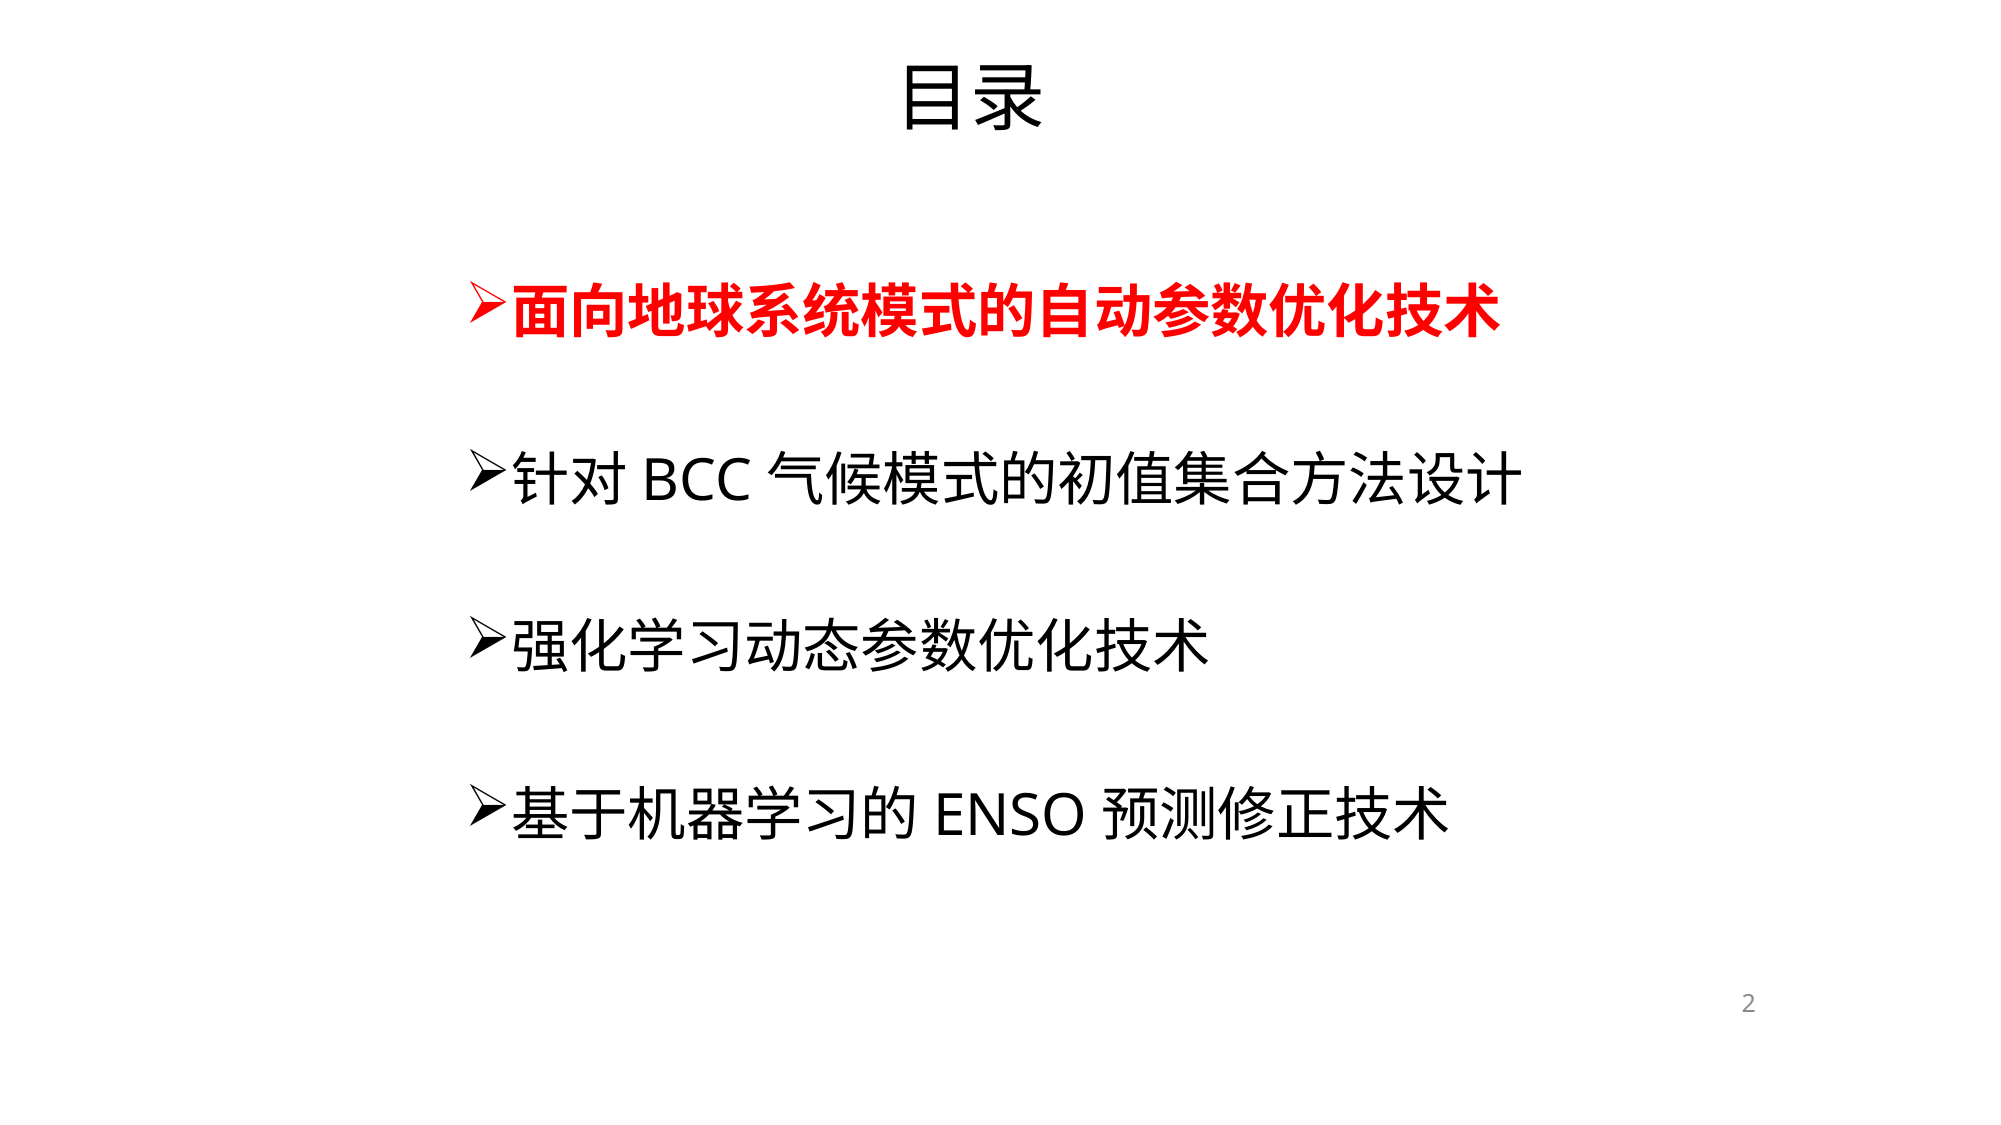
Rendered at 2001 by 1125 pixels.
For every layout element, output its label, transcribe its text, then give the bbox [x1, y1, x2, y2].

slide_number 2 [1320, 974, 1771, 1035]
list 面向地球系统模式的自动参数优化技术 针对BCC气候模式的初值集合方法设计 强化学习动态参数优化技术 基于机器学习的ENSO预测修正技术 [450, 274, 1692, 690]
text_box 目录 [709, 41, 1232, 175]
